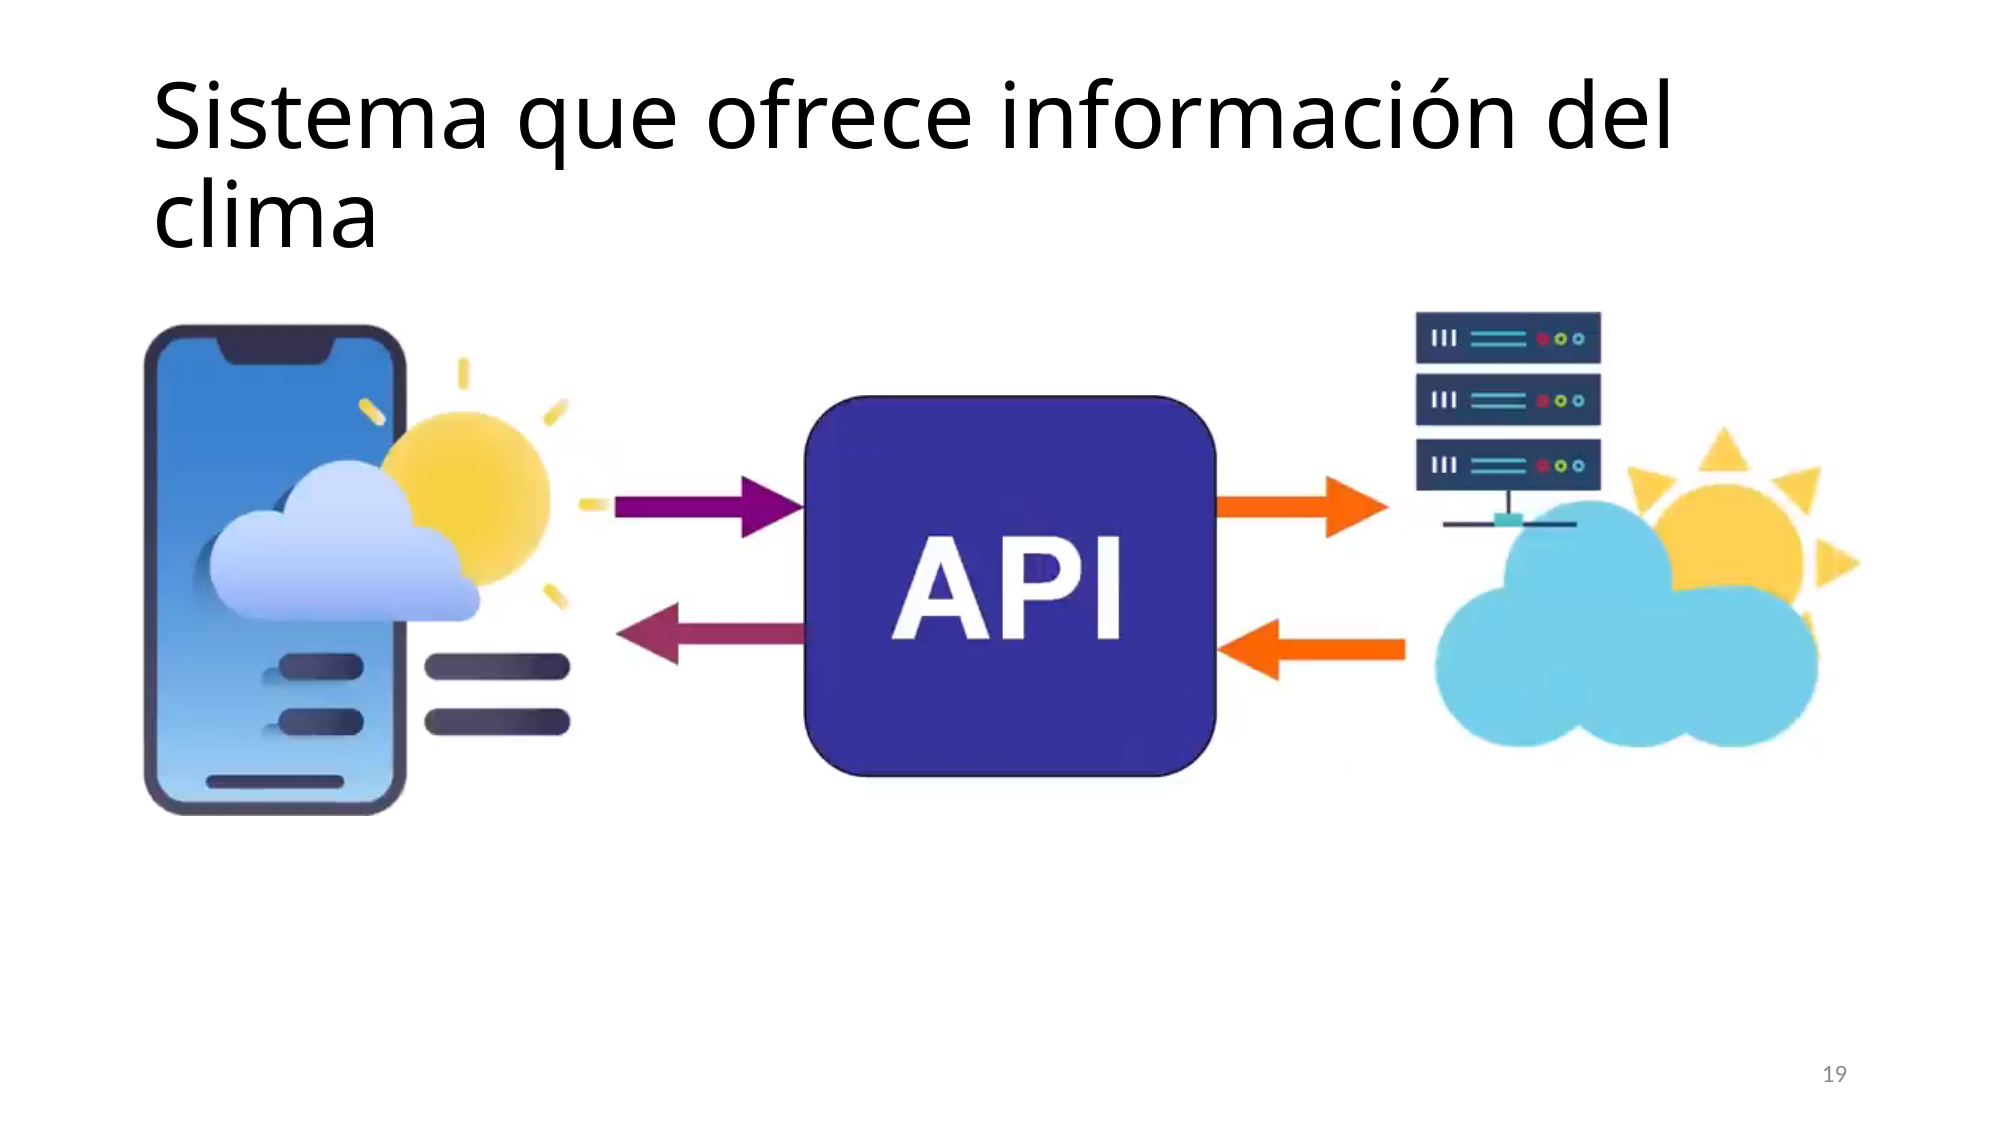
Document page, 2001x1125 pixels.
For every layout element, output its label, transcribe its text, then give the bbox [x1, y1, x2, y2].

title Sistema que ofrece información del clima [137, 59, 1863, 278]
slide_number 19 [1412, 1042, 1863, 1103]
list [137, 309, 1863, 816]
